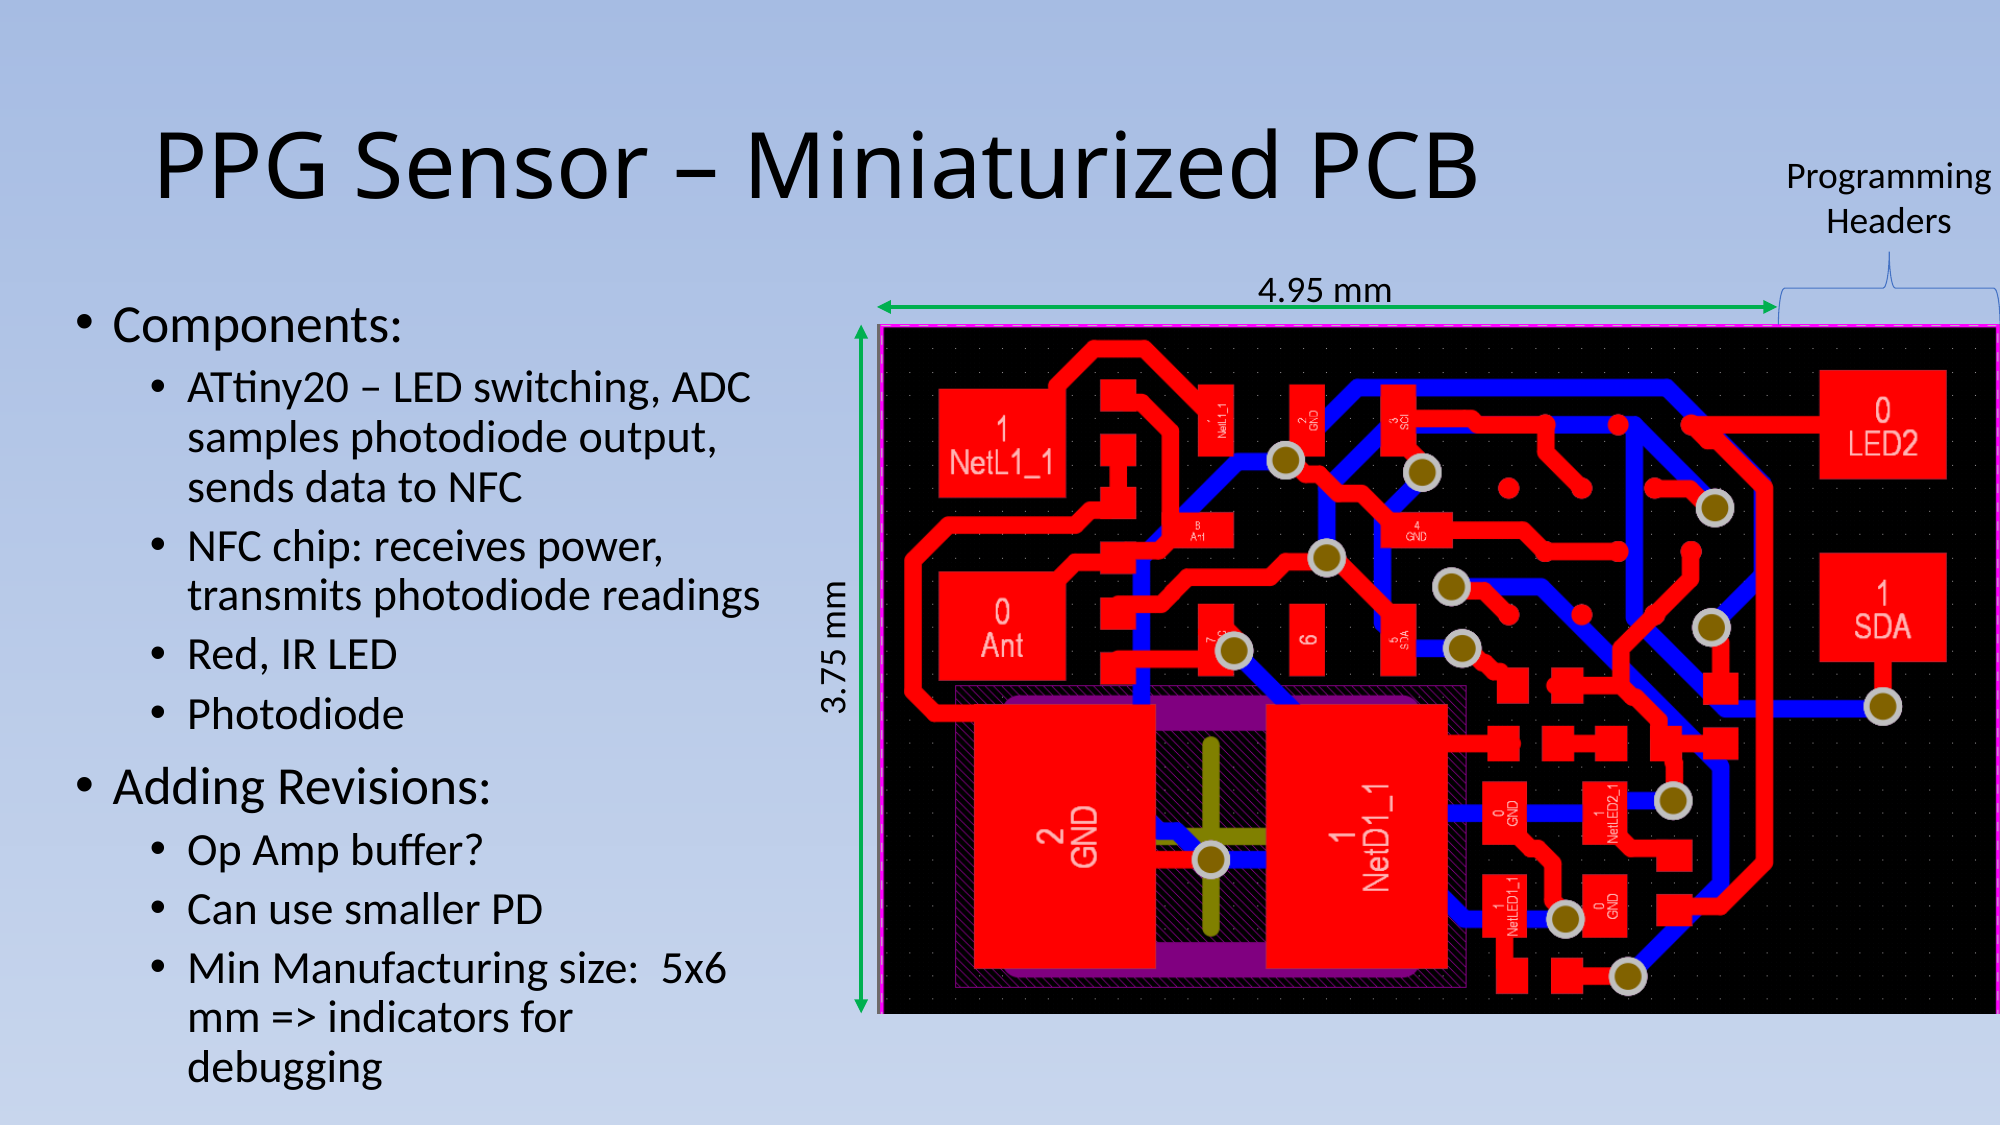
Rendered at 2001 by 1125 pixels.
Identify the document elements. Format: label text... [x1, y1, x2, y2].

text_box 4.95 mm [1243, 257, 1413, 306]
text_box 3.75 mm [800, 560, 861, 730]
text_box Programming Headers [1768, 143, 2000, 249]
text_box [1777, 251, 2000, 324]
title PPG Sensor – Miniaturized PCB [137, 59, 1863, 278]
text_box 4.95 mm [1243, 308, 1413, 318]
list Components: ATtiny20 – LED switching, ADC samples photodiode output, sends data to NFC NFC chip: receives power, transmits photodiode readings Red, IR LED Photodiode Adding Revisions: Op Amp buffer? Can use smaller PD Min Manufacturing size: 5x6 mm => indicators for debugging [60, 288, 778, 1125]
picture [876, 324, 2000, 1014]
